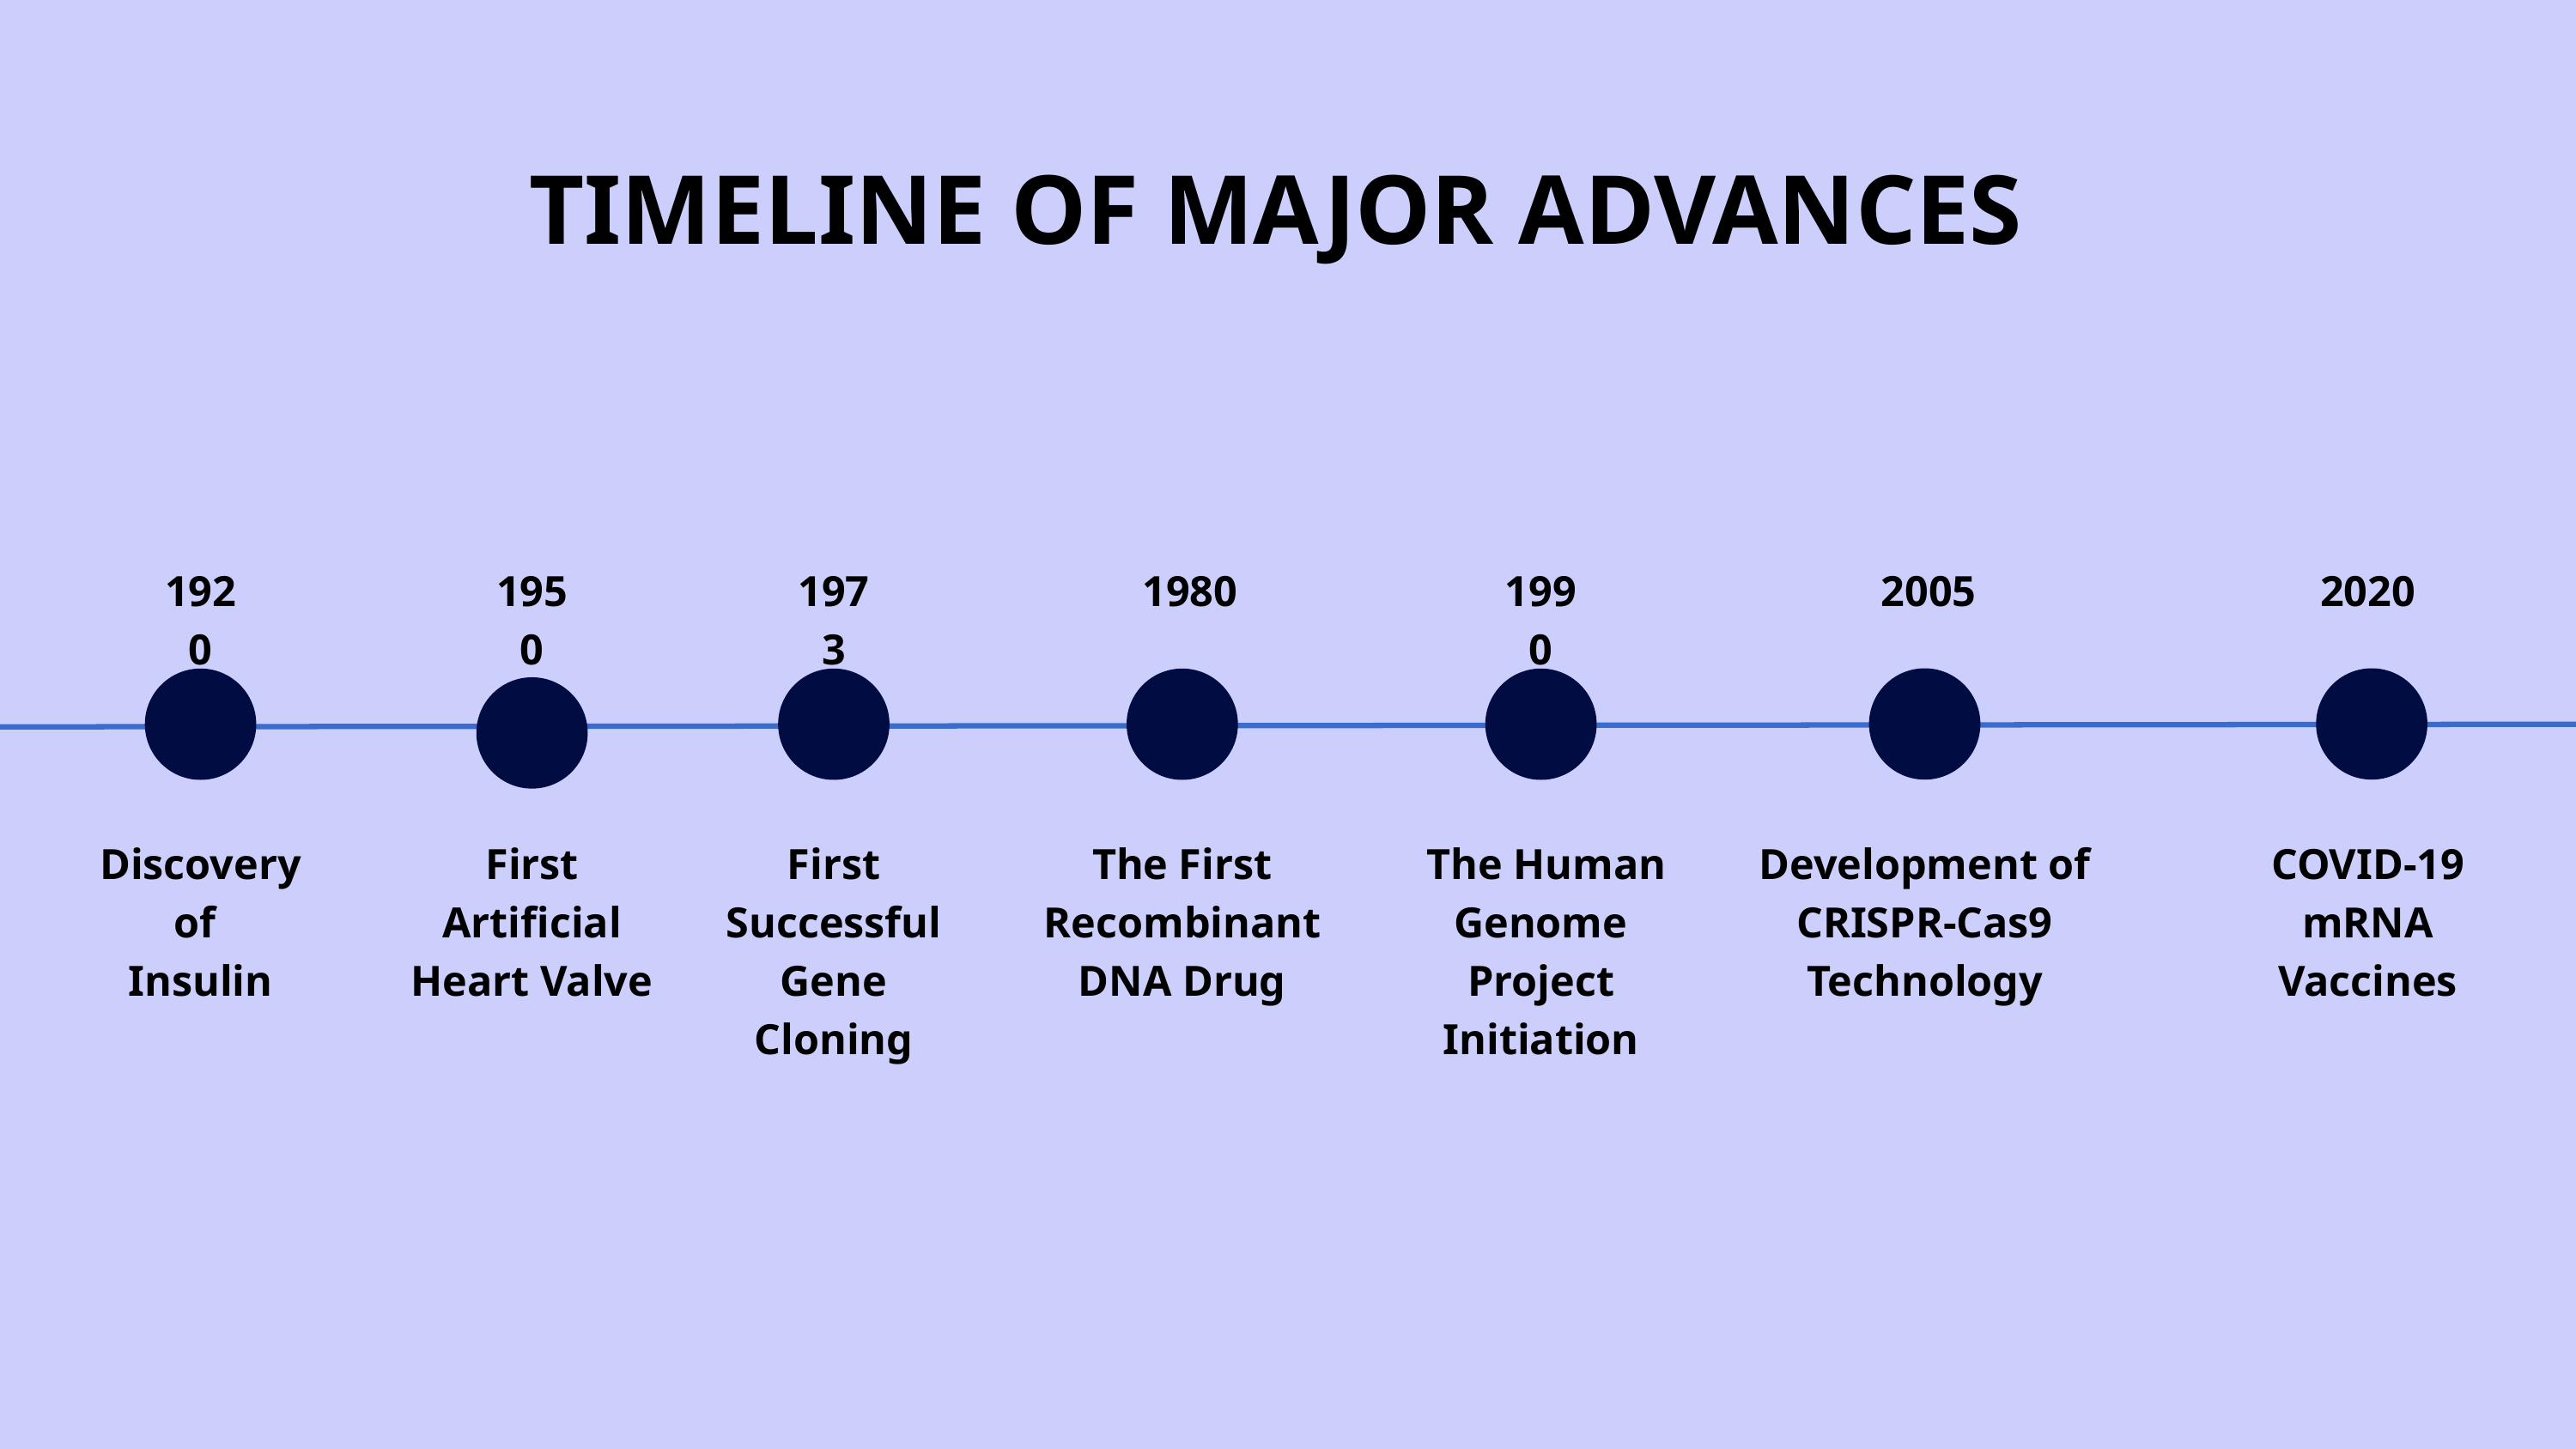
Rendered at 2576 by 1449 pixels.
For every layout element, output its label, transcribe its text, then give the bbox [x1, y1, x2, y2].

text_box First Artificial Heart Valve [393, 828, 671, 1004]
text_box 1920 [154, 555, 247, 667]
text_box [476, 676, 588, 789]
text_box 1950 [485, 555, 579, 673]
text_box 1980 [1142, 555, 1238, 615]
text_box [1485, 668, 1597, 780]
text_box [1868, 668, 1981, 780]
text_box COVID-19 mRNA Vaccines [2219, 829, 2517, 1005]
text_box The Human Genome Project Initiation [1407, 828, 1674, 1063]
text_box Discovery of Insulin [83, 828, 319, 1004]
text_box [2316, 668, 2428, 780]
text_box 1973 [788, 555, 879, 667]
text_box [777, 668, 890, 780]
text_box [144, 668, 257, 780]
text_box TIMELINE OF MAJOR ADVANCES [456, 130, 2096, 264]
text_box The First Recombinant DNA Drug [1036, 828, 1328, 1004]
text_box 1990 [1493, 555, 1589, 667]
text_box Development of CRISPR-Cas9 Technology [1753, 828, 2096, 1004]
text_box 2005 [1876, 555, 1981, 615]
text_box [1126, 668, 1238, 780]
text_box 2020 [2316, 555, 2420, 615]
text_box First Successful Gene Cloning [706, 828, 962, 1063]
